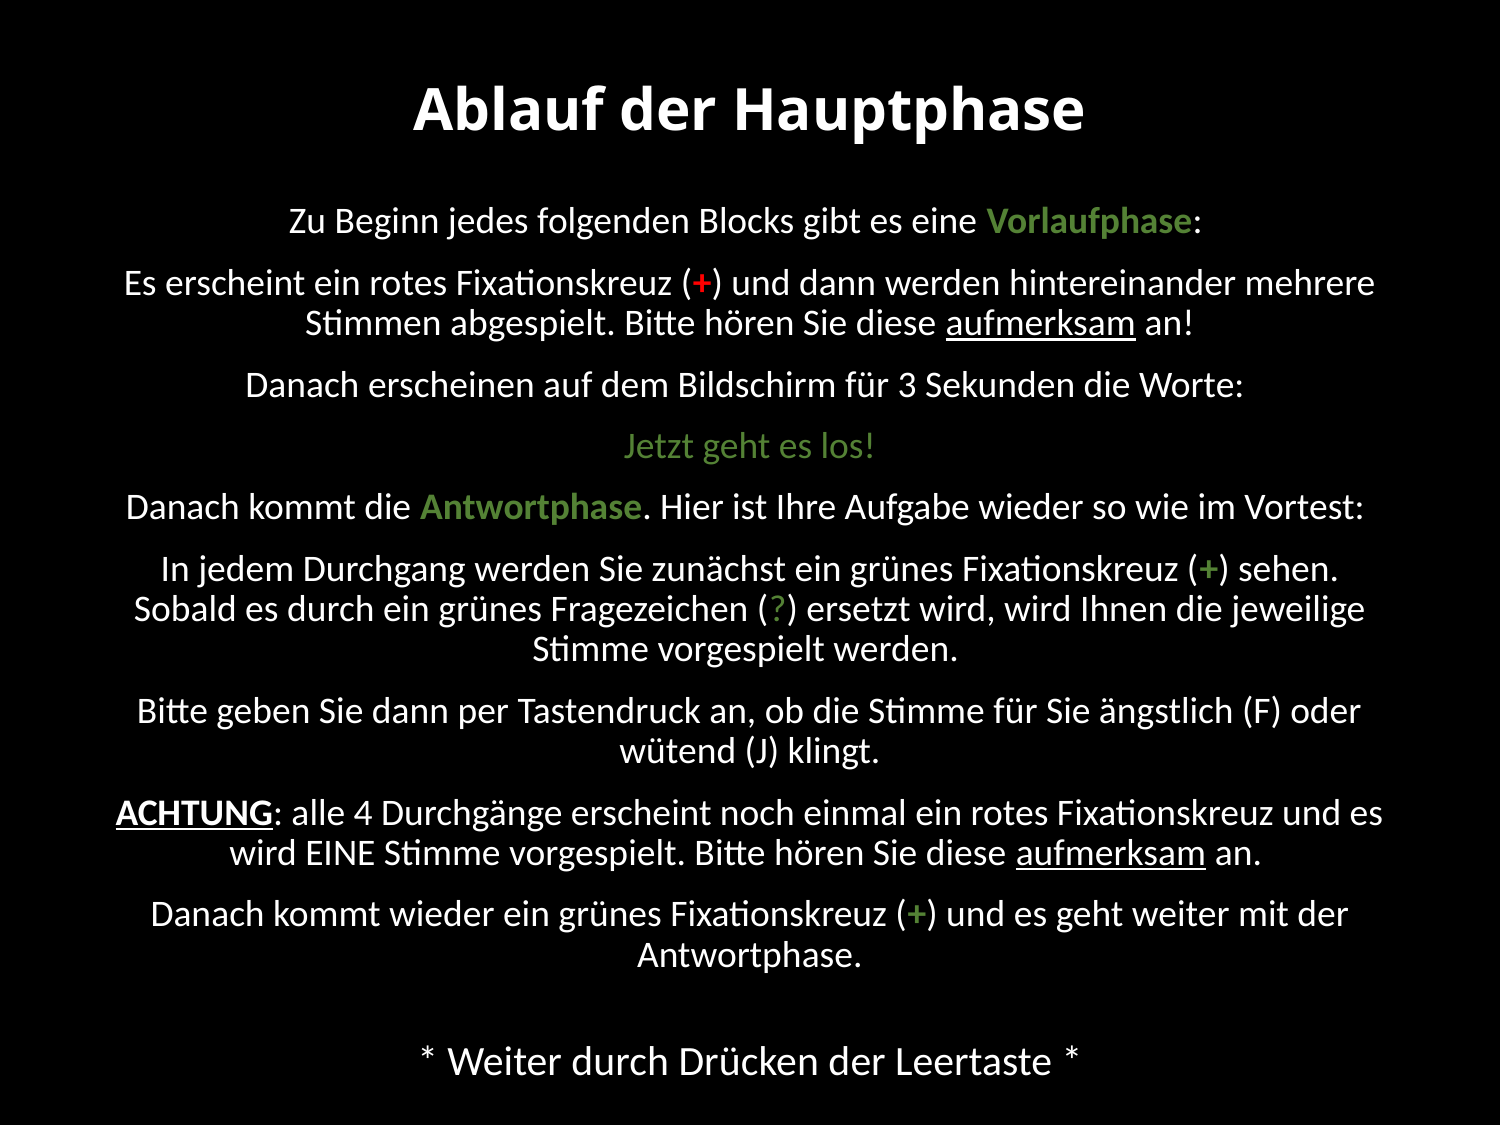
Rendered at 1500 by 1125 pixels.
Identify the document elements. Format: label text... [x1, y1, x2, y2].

list Zu Beginn jedes folgenden Blocks gibt es eine Vorlaufphase: Es erscheint ein rotes Fixationskreuz (+) und dann werden hintereinander mehrere Stimmen abgespielt. Bitte hören Sie diese aufmerksam an! Danach erscheinen auf dem Bildschirm für 3 Sekunden die Worte: Jetzt geht es los! Danach kommt die Antwortphase. Hier ist Ihre Aufgabe wieder so wie im Vortest: In jedem Durchgang werden Sie zunächst ein grünes Fixationskreuz (+) sehen. Sobald es durch ein grünes Fragezeichen (?) ersetzt wird, wird Ihnen die jeweilige Stimme vorgespielt werden. Bitte geben Sie dann per Tastendruck an, ob die Stimme für Sie ängstlich (F) oder wütend (J) klingt. ACHTUNG: alle 4 Durchgänge erscheint noch einmal ein rotes Fixationskreuz und es wird EINE Stimme vorgespielt. Bitte hören Sie diese aufmerksam an. Danach kommt wieder ein grünes Fixationskreuz (+) und es geht weiter mit der Antwortphase. [100, 194, 1400, 1048]
title Ablauf der Hauptphase [41, 47, 1459, 176]
